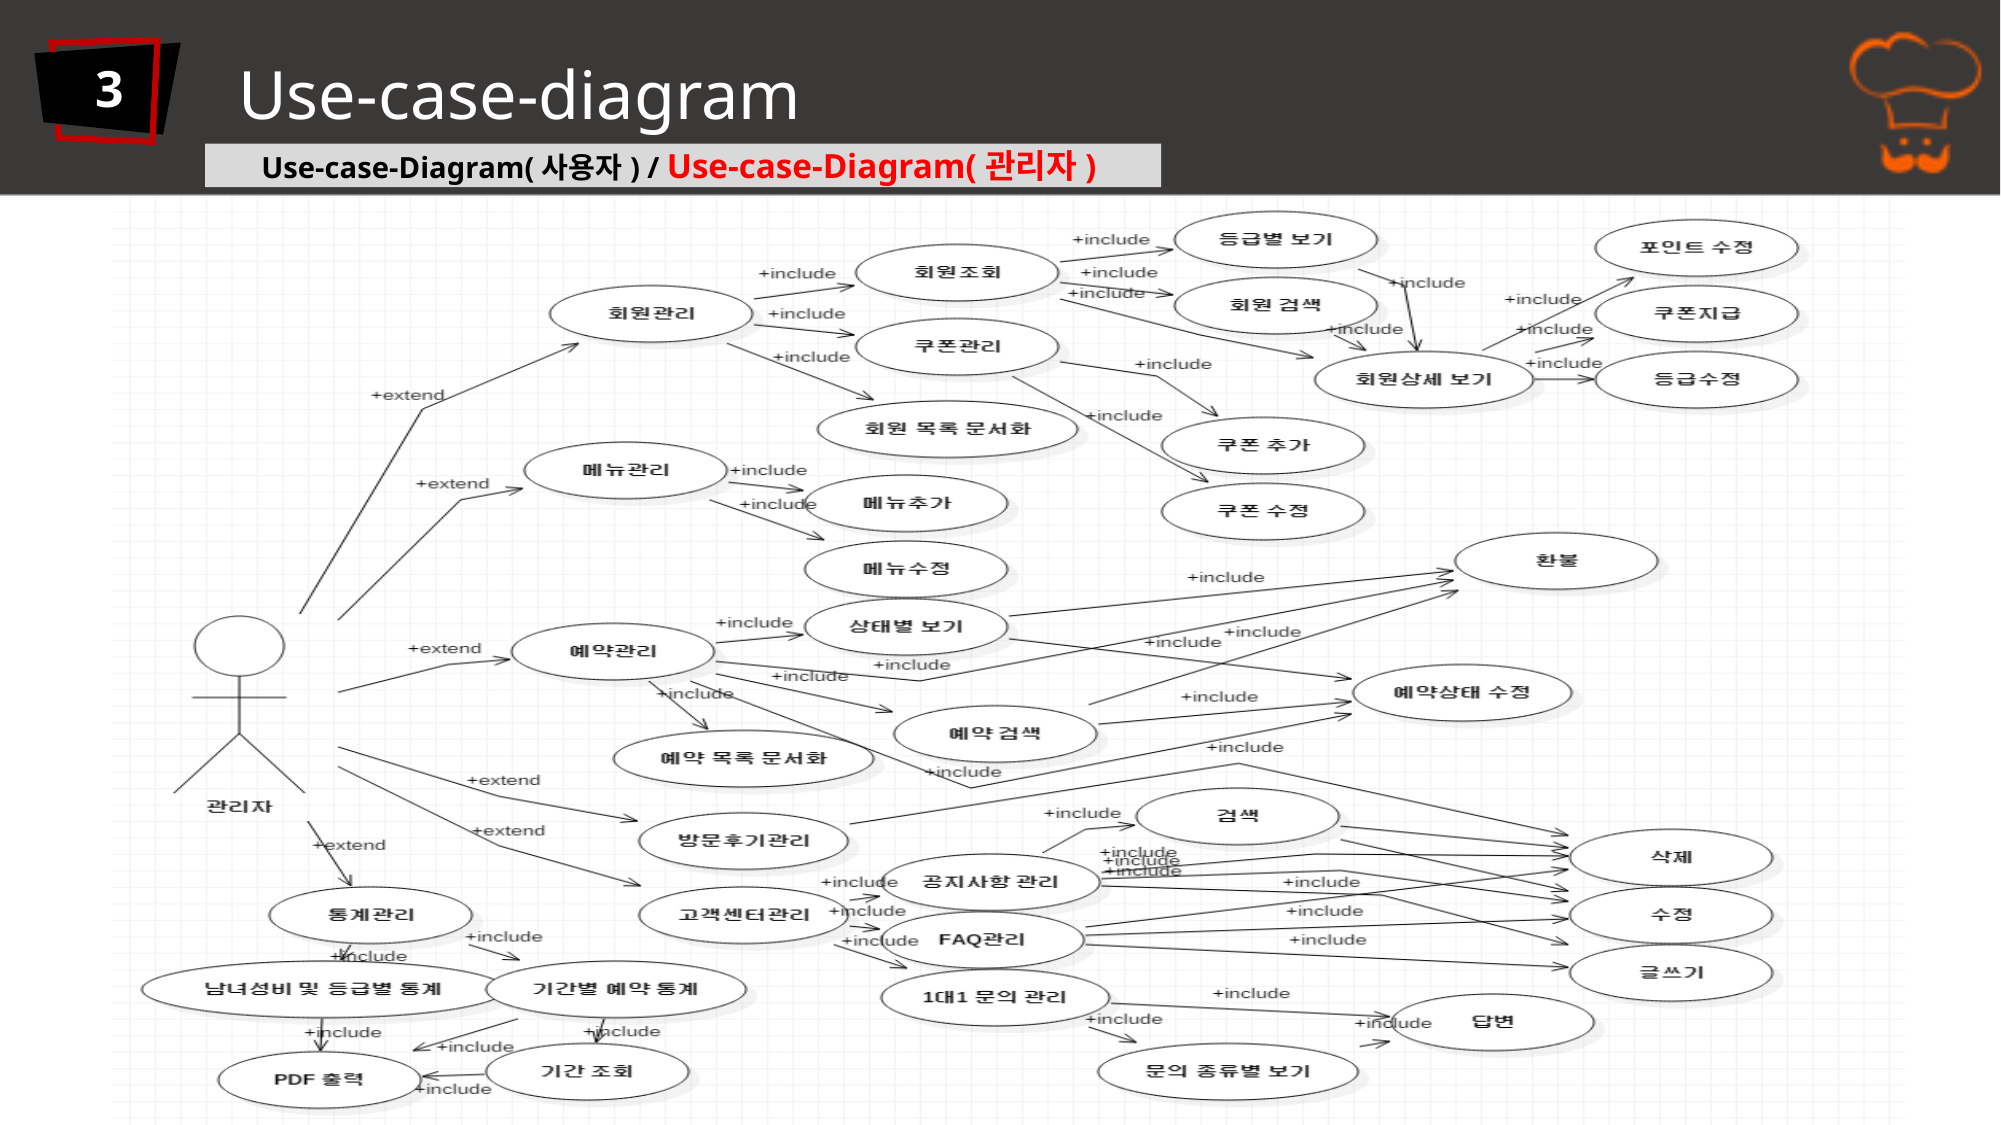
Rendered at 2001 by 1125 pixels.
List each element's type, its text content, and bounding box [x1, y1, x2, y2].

picture [0, 0, 2001, 1125]
text_box Use-case-diagram [223, 45, 817, 141]
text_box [34, 40, 181, 142]
text_box Use-case-Diagram(사용자) / Use-case-Diagram(관리자) [205, 143, 1162, 188]
